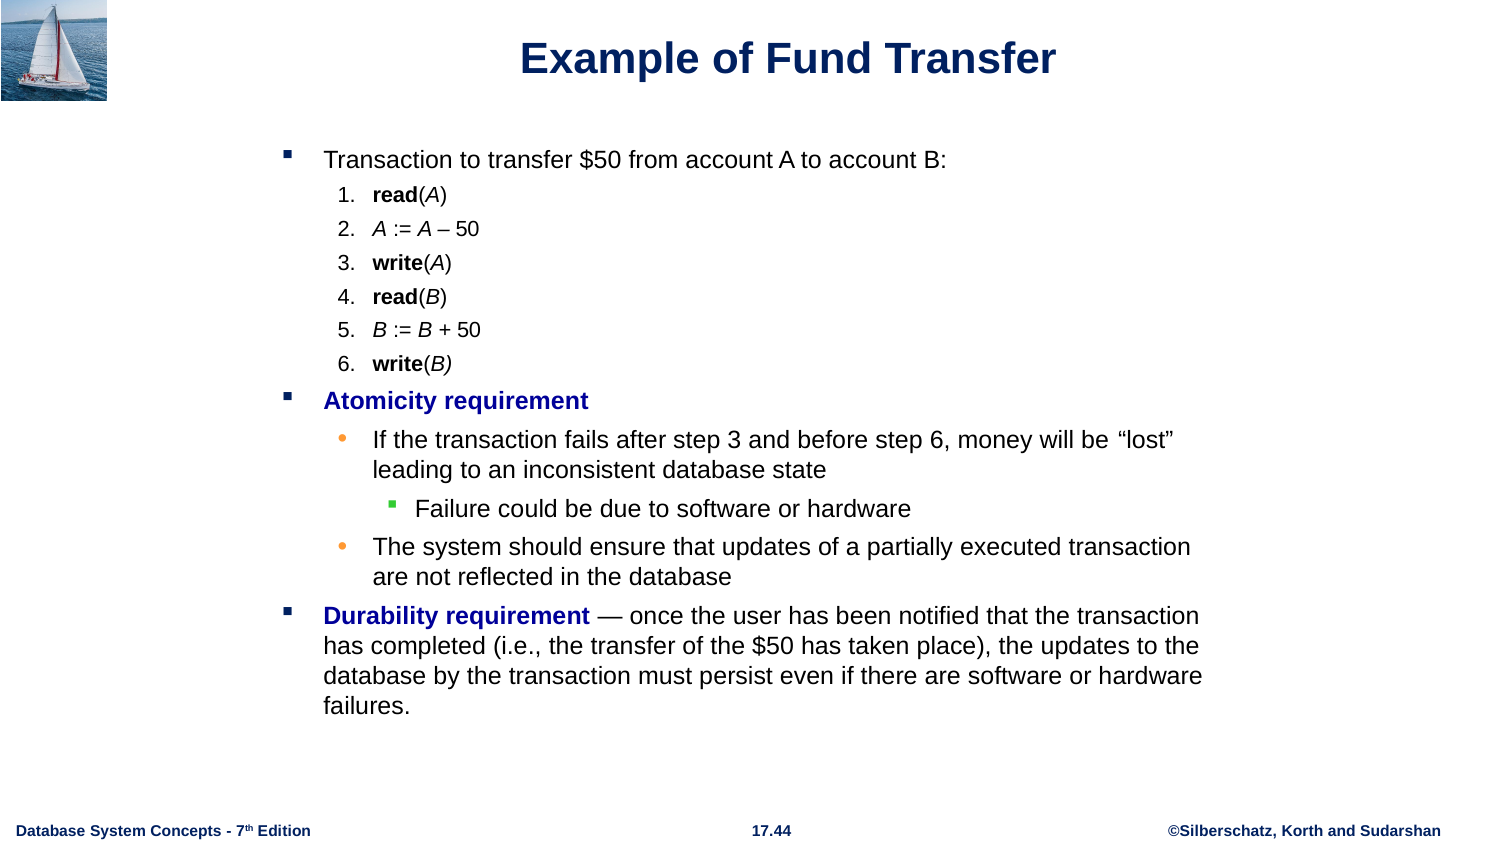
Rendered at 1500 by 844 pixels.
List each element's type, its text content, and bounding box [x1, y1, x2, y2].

list Transaction to transfer $50 from account A to account B: 1. read(A) 2. A := A – 50 3. write(A) 4. read(B) 5. B := B + 50 6. write(B) Atomicity requirement If the transaction fails after step 3 and before step 6, money will be “lost” leading to an inconsistent database state Failure could be due to software or hardware The system should ensure that updates of a partially executed transaction are not reflected in the database Durability requirement — once the user has been notified that the transaction has completed (i.e., the transfer of the $50 has taken place), the updates to the database by the transaction must persist even if there are software or hardware failures. [266, 135, 1231, 797]
title Example of Fund Transfer [125, 14, 1452, 90]
picture [1, 0, 107, 101]
